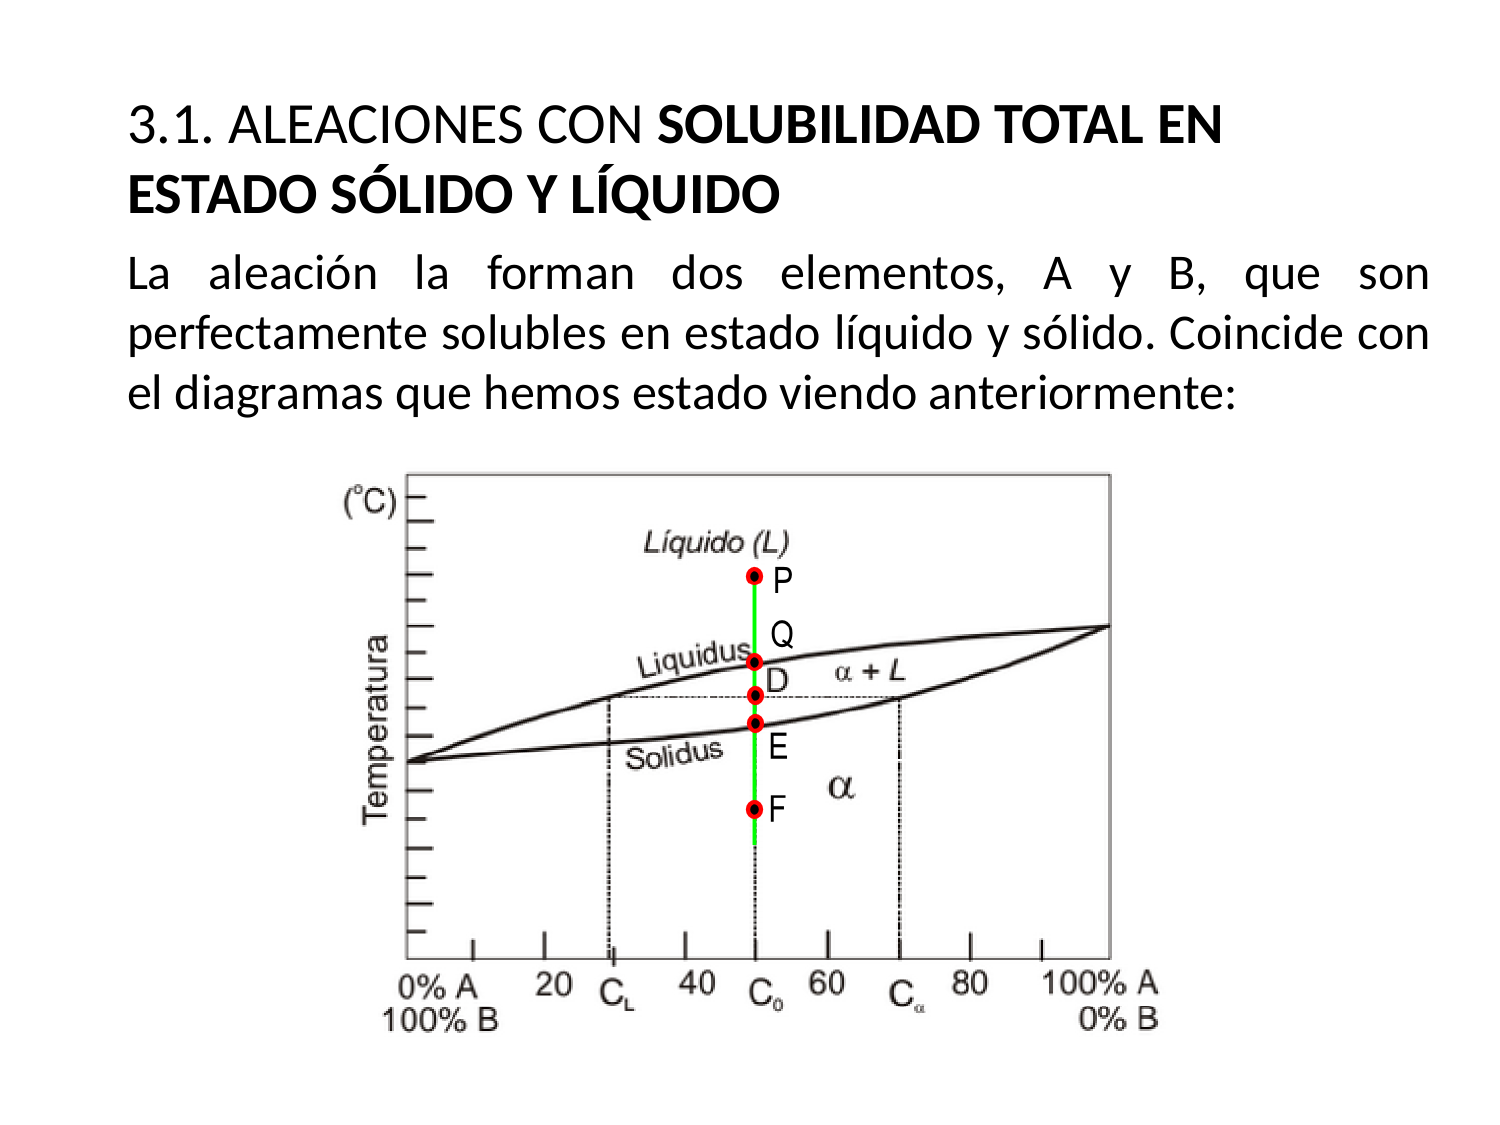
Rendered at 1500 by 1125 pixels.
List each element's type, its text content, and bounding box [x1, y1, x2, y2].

text_box La aleación la forman dos elementos, A y B, que son perfectamente solubles en estado líquido y sólido. Coincide con el diagramas que hemos estado viendo anteriormente: [112, 232, 1447, 428]
picture [324, 457, 1183, 1050]
text_box 3.1. ALEACIONES CON SOLUBILIDAD TOTAL EN ESTADO SÓLIDO Y LÍQUIDO [112, 78, 1424, 232]
